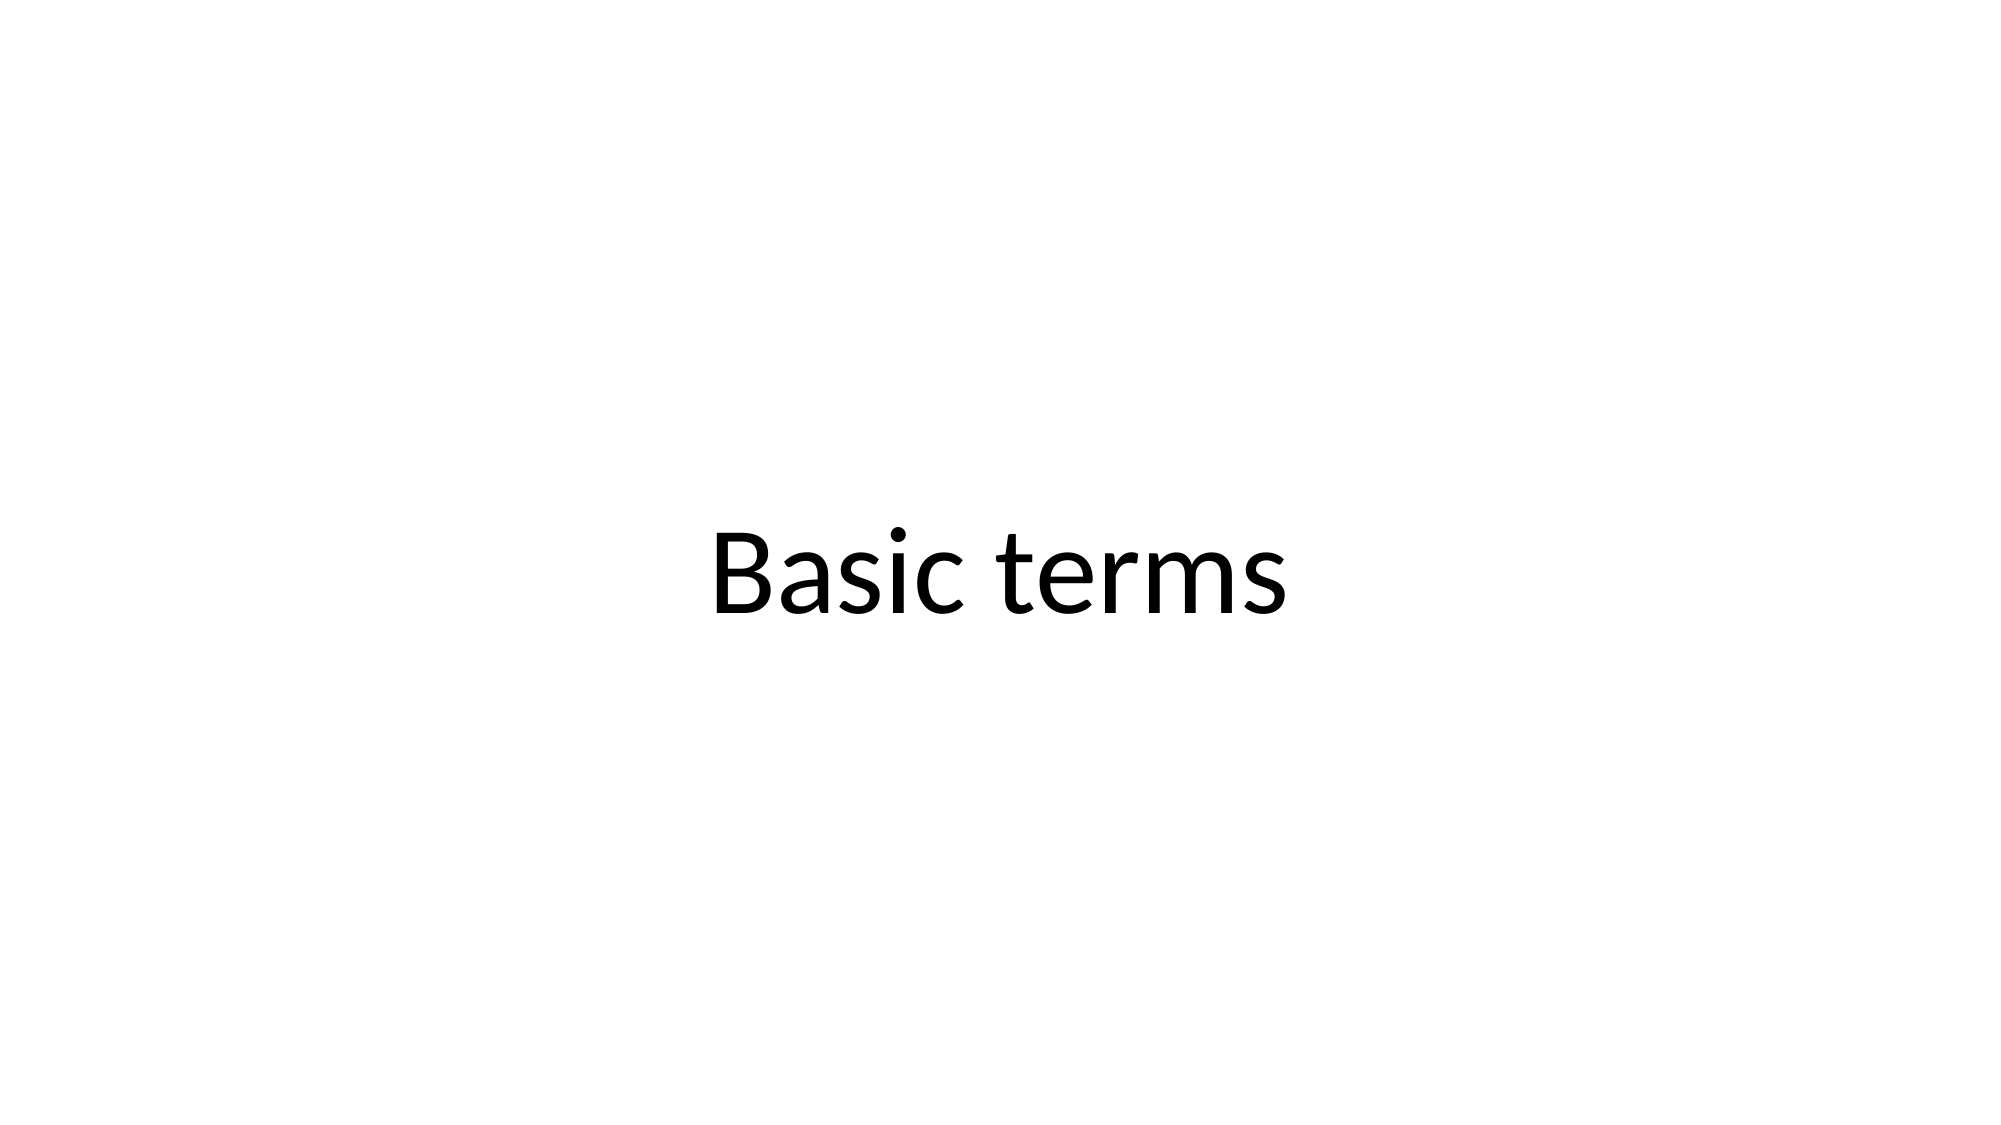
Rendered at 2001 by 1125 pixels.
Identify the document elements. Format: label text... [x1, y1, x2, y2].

title Basic terms [136, 180, 1862, 649]
